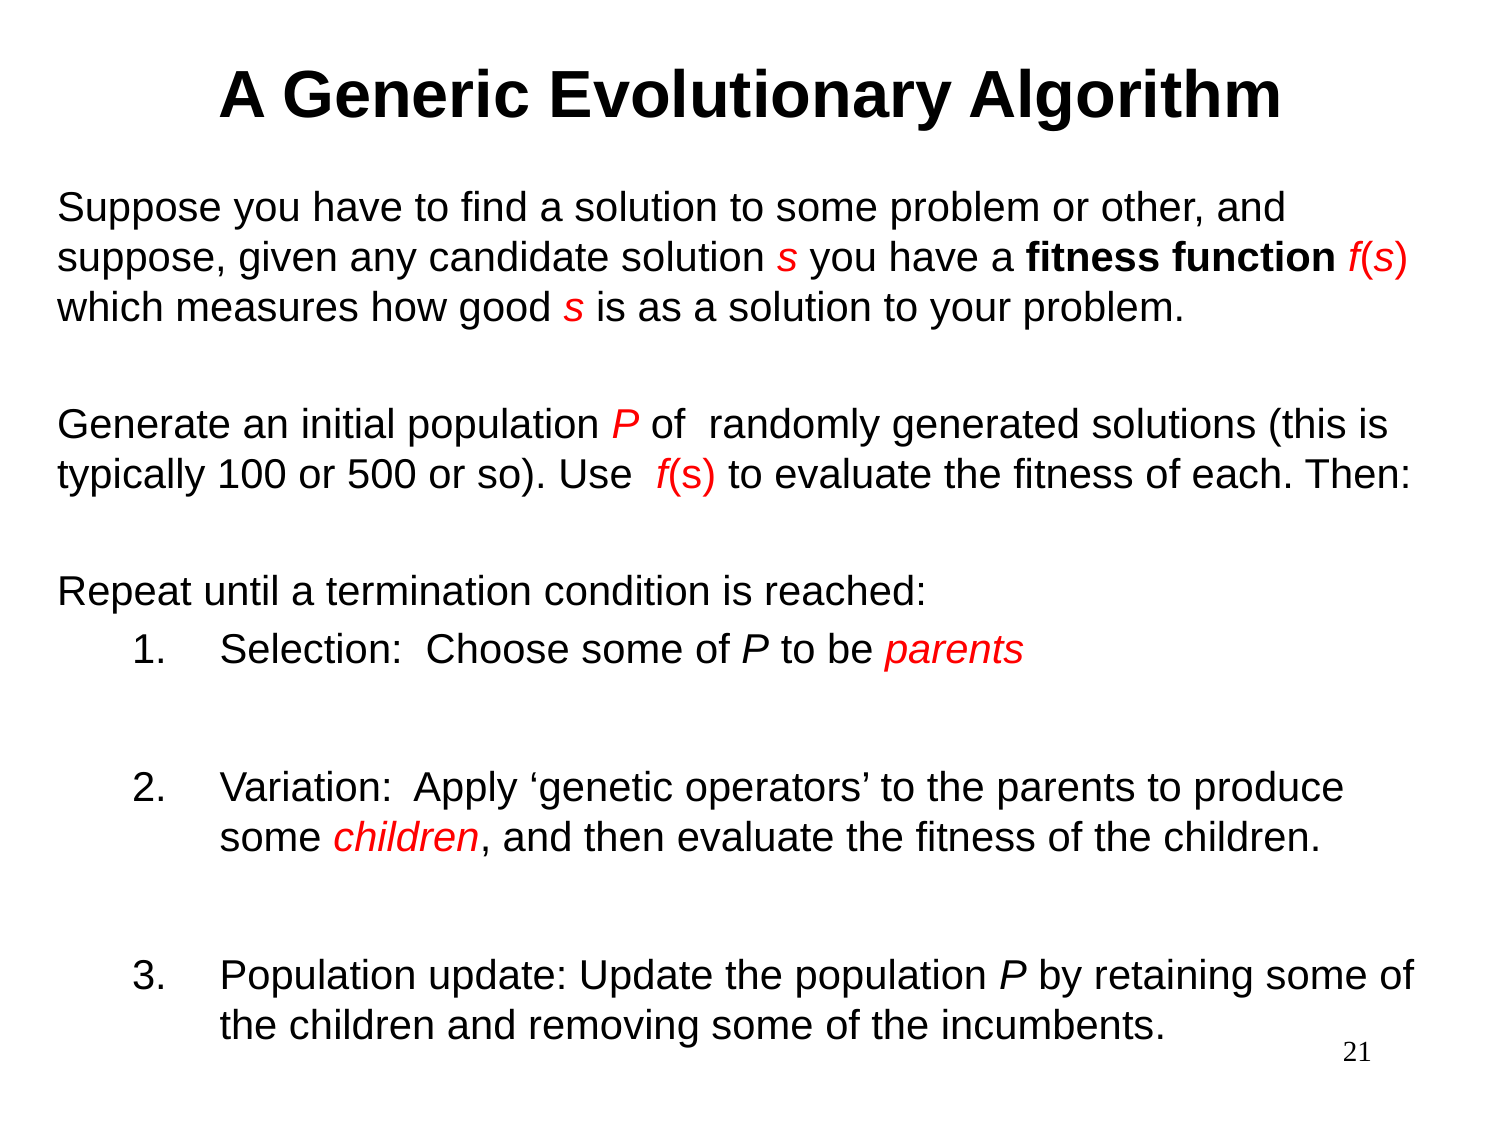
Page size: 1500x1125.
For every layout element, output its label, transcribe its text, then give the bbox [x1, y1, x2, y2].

list Suppose you have to find a solution to some problem or other, and suppose, given any candidate solution s you have a fitness function f(s) which measures how good s is as a solution to your problem. Generate an initial population P of randomly generated solutions (this is typically 100 or 500 or so). Use f(s) to evaluate the fitness of each. Then: Repeat until a termination condition is reached: Selection: Choose some of P to be parents Variation: Apply ‘genetic operators’ to the parents to produce some children, and then evaluate the fitness of the children. Population update: Update the population P by retaining some of the children and removing some of the incumbents. [48, 172, 1449, 935]
title A Generic Evolutionary Algorithm [72, 28, 1449, 154]
slide_number 21 [1074, 1024, 1388, 1101]
